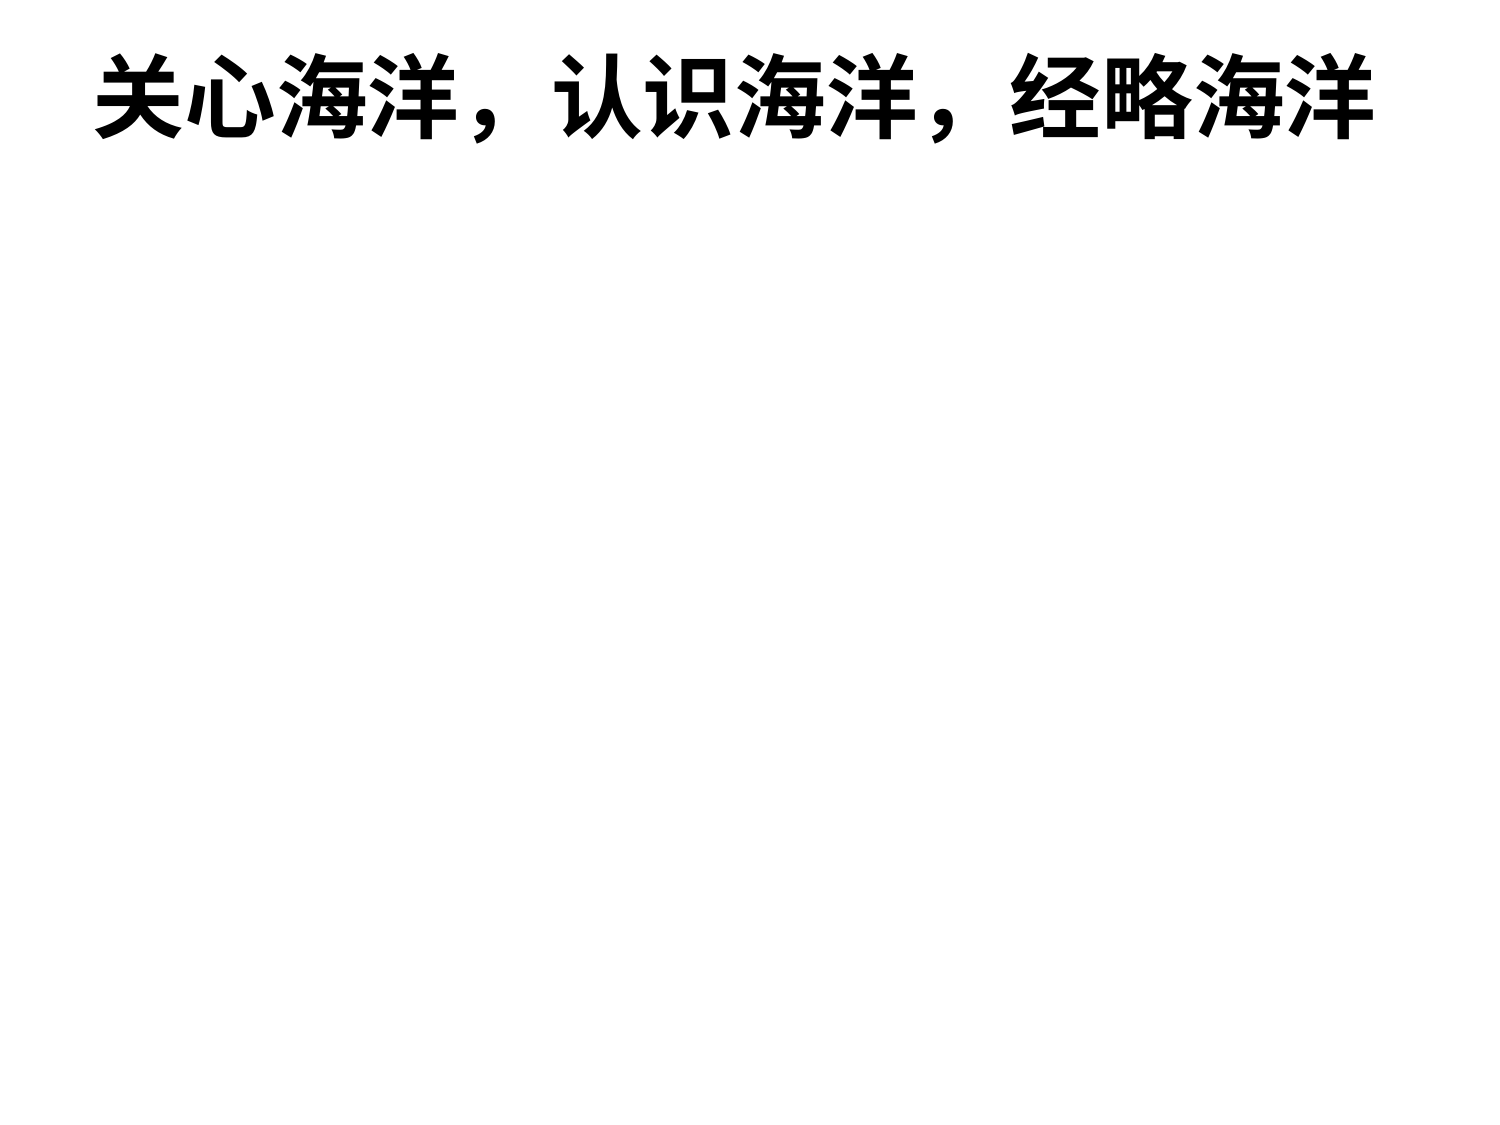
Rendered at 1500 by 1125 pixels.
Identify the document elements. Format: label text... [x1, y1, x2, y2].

text_box 关心海洋，认识海洋，经略海洋 [0, 32, 1470, 158]
